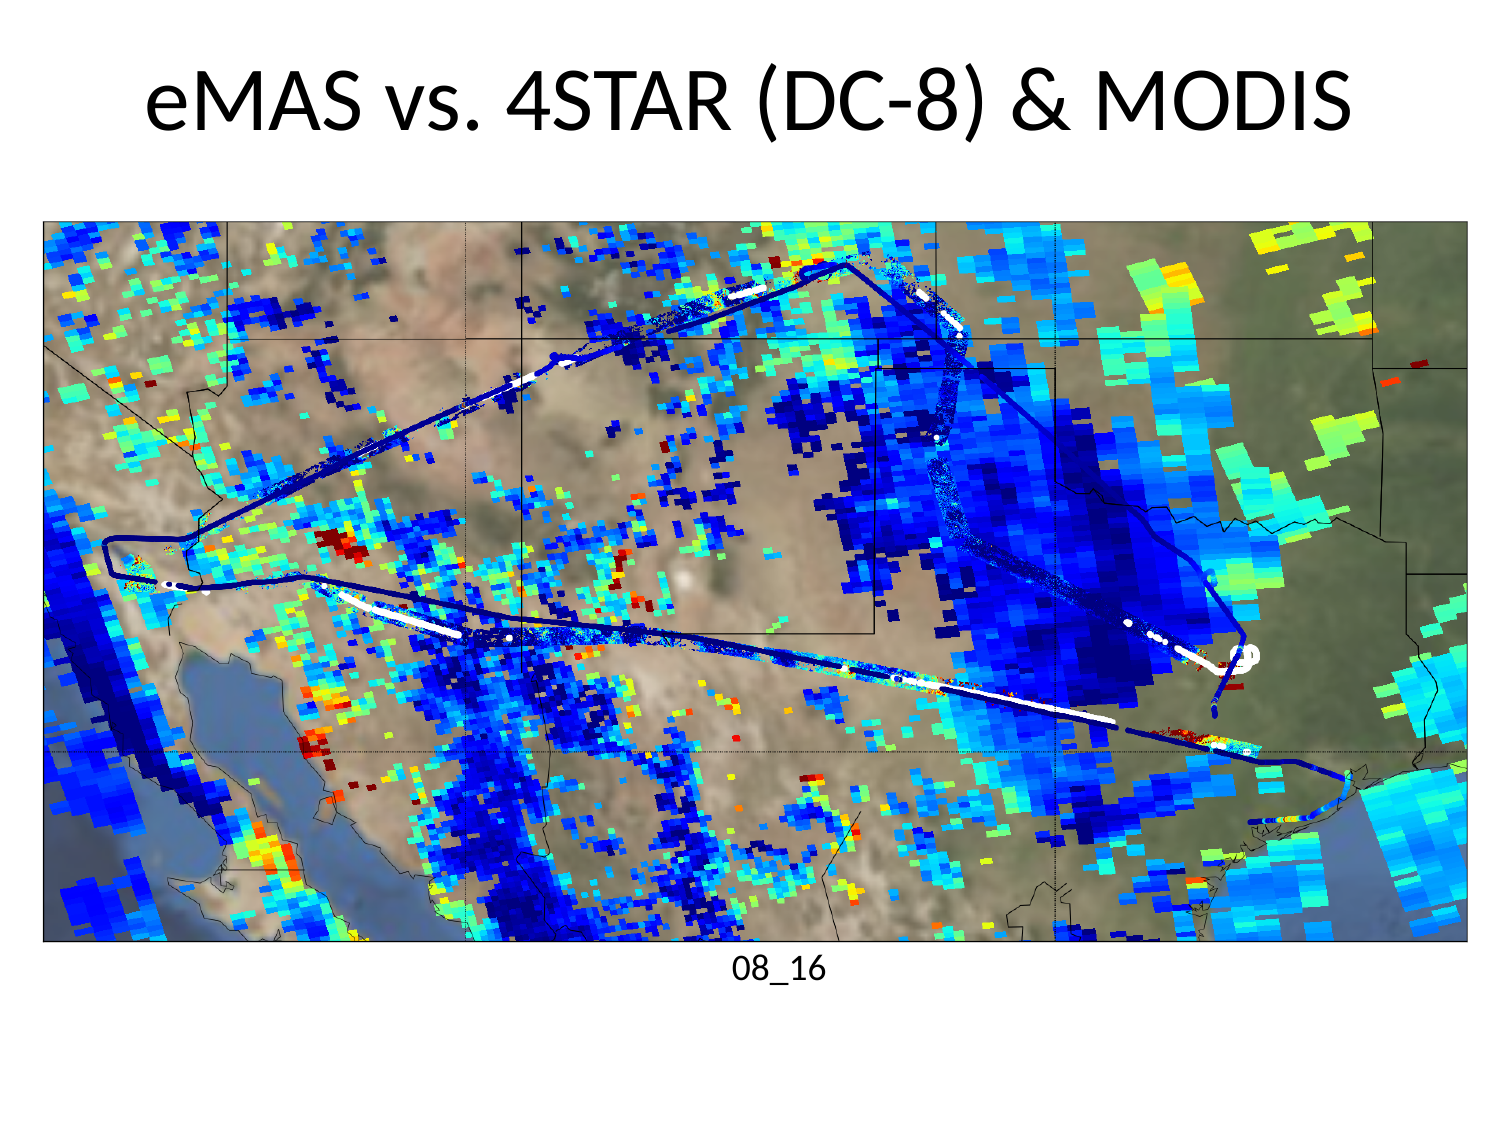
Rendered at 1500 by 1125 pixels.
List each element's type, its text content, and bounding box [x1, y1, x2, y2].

text_box 08_16 [717, 961, 842, 996]
title eMAS vs. 4STAR (DC-8) & MODIS [75, 0, 1425, 188]
picture [32, 213, 1478, 953]
